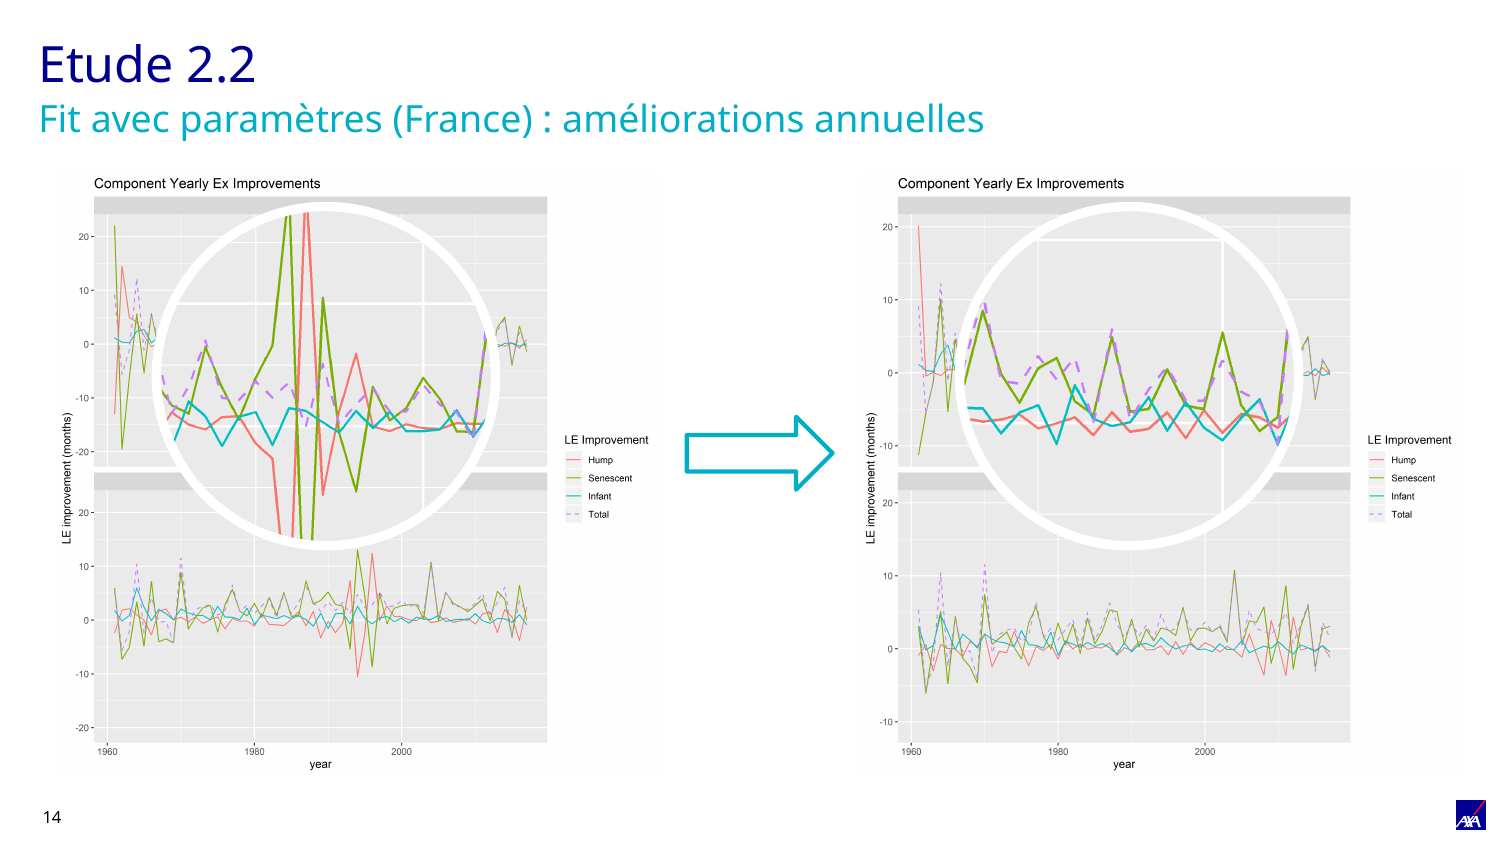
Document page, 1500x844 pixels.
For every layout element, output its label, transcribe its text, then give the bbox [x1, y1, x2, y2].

list Fit avec paramètres (France) : améliorations annuelles [38, 93, 1486, 141]
picture [859, 172, 1463, 776]
text_box [684, 414, 835, 492]
picture [56, 172, 660, 776]
picture [1456, 800, 1486, 830]
title Etude 2.2 [38, 33, 1486, 92]
